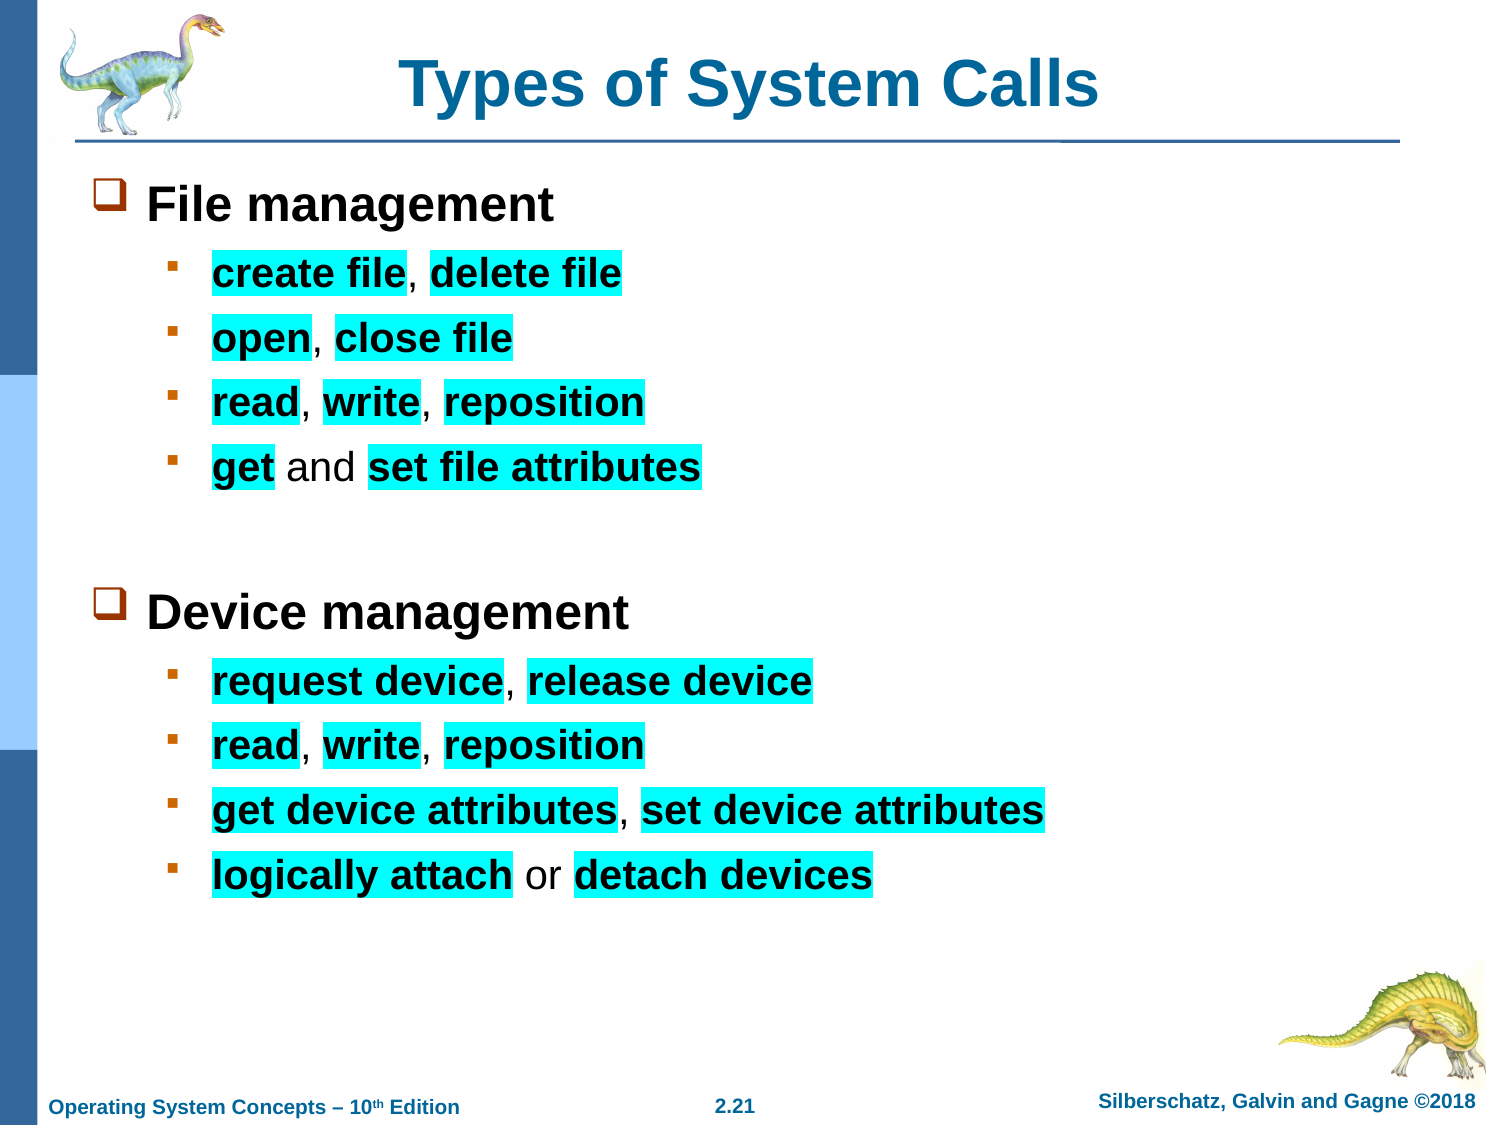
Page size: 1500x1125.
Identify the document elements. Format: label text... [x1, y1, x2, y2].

title Types of System Calls [75, 32, 1425, 128]
picture [1275, 959, 1486, 1090]
list File management create file, delete file open, close file read, write, reposition get and set file attributes Device management request device, release device read, write, reposition get device attributes, set device attributes logically attach or detach devices [75, 163, 1455, 1053]
picture [46, 0, 243, 149]
